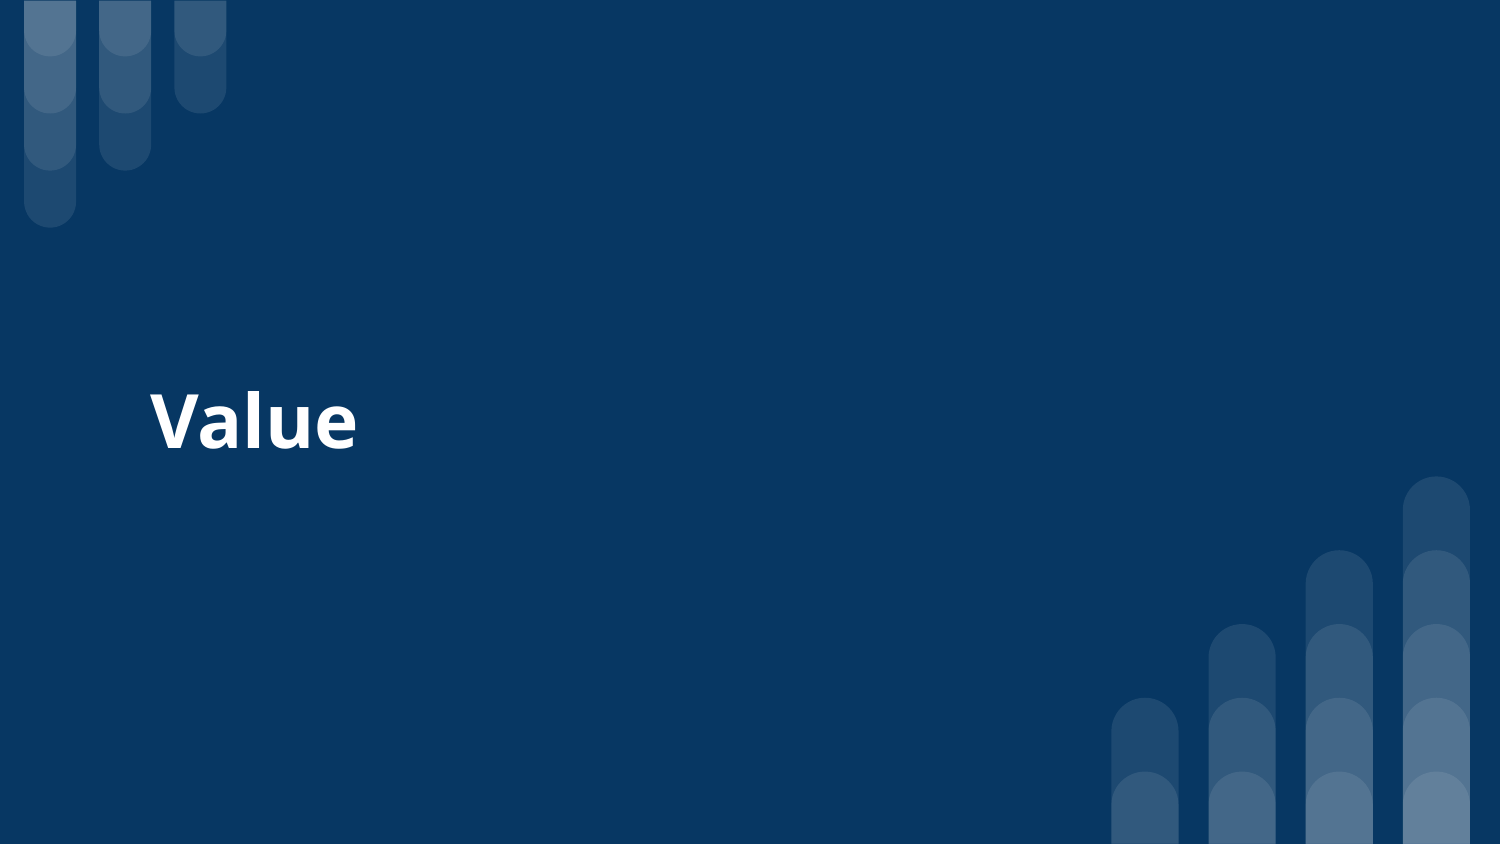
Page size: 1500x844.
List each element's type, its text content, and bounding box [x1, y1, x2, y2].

title Value [135, 264, 1097, 572]
